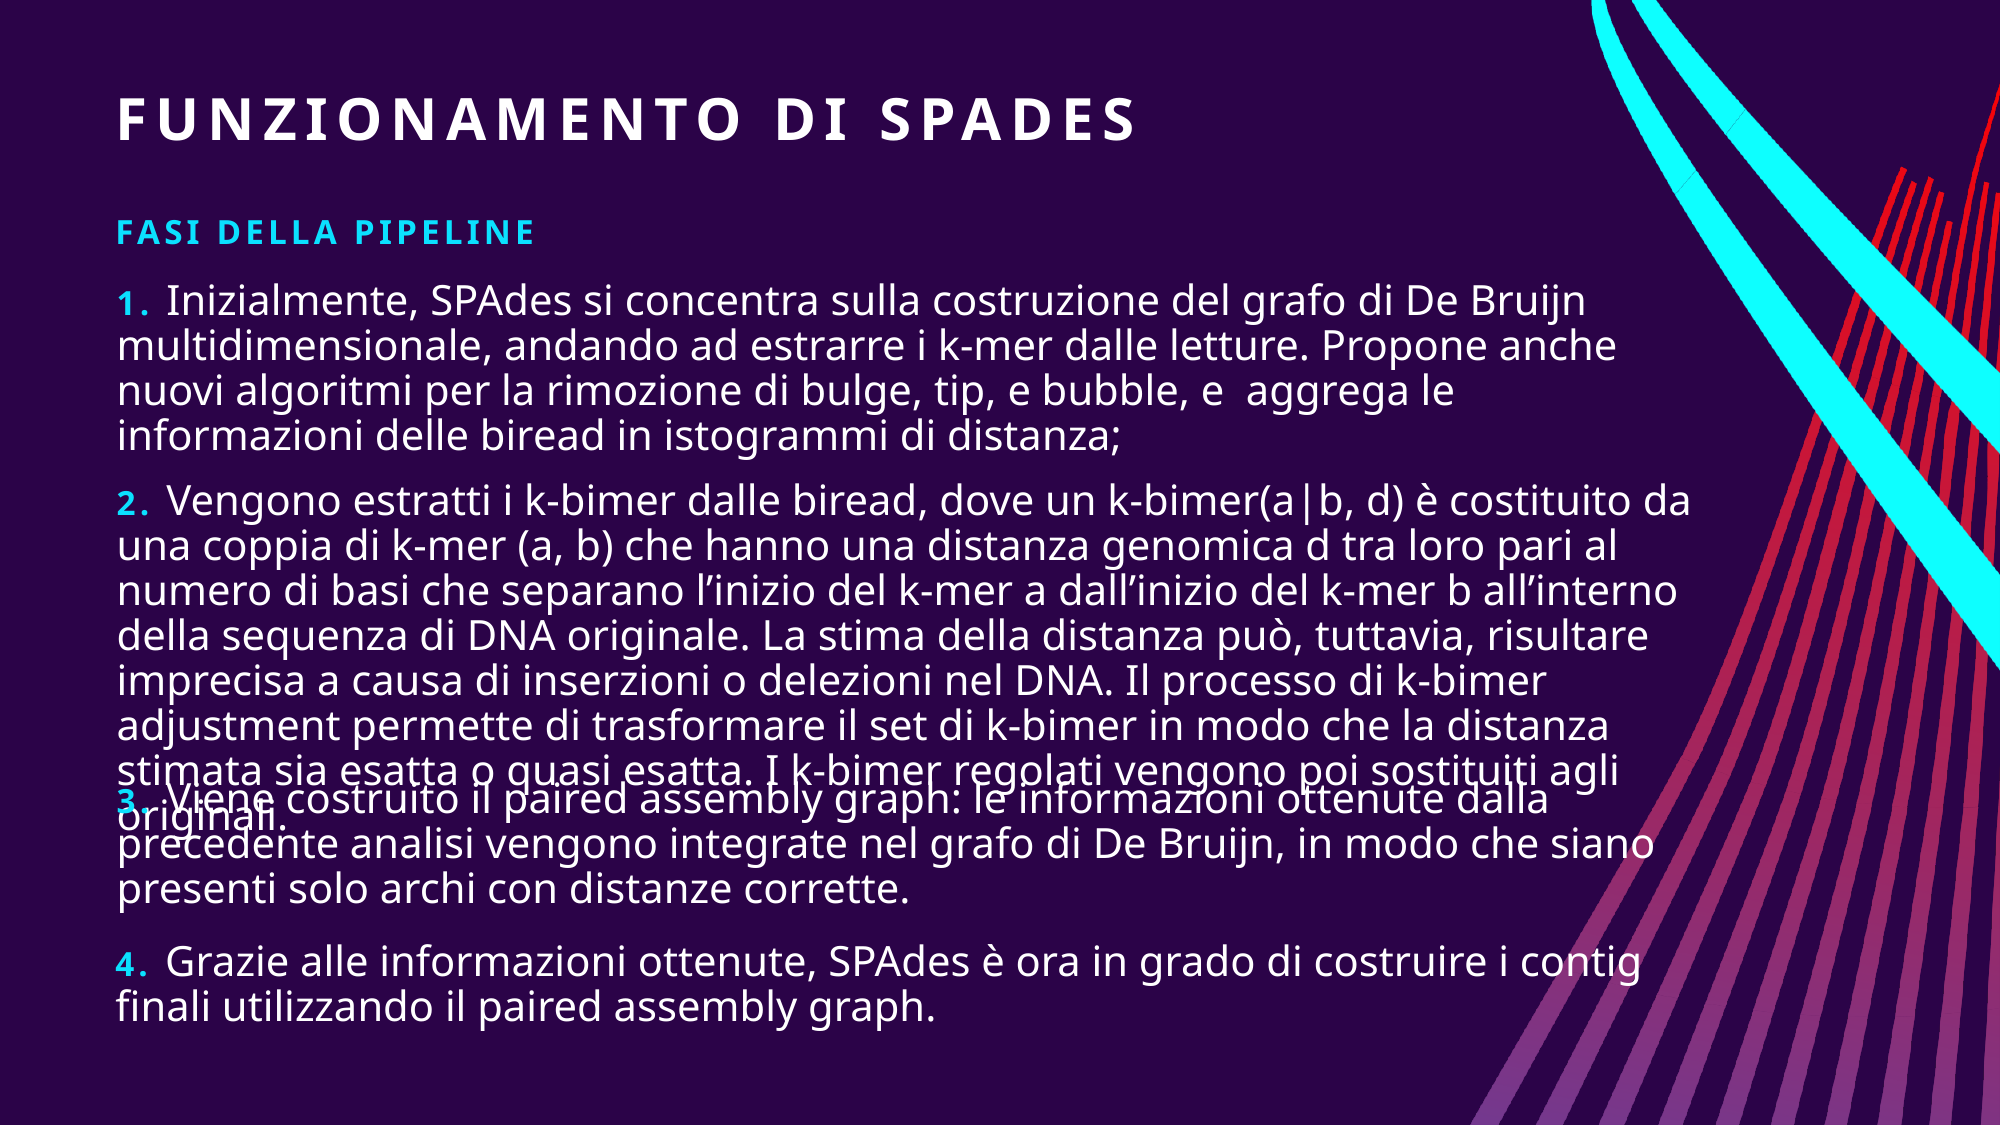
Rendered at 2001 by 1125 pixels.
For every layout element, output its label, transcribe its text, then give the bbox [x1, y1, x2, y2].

picture [0, 0, 2000, 1125]
title Funzionamento di spades [100, 82, 1826, 163]
text_box [184, 886, 1313, 932]
text_box FASI della pipeline [100, 201, 1589, 262]
text_box [184, 423, 1313, 472]
text_box 1. Inizialmente, SPAdes si concentra sulla costruzione del grafo di De Bruijn multidimensionale, andando ad estrarre i k-mer dalle letture. Propone anche nuovi algoritmi per la rimozione di bulge, tip, e bubble, e aggrega le informazioni delle biread in istogrammi di distanza; [101, 271, 1698, 423]
text_box 3. Viene costruito il paired assembly graph: le informazioni ottenute dalla precedente analisi vengono integrate nel grafo di De Bruijn, in modo che siano presenti solo archi con distanze corrette. [101, 770, 1698, 886]
text_box 2. Vengono estratti i k-bimer dalle biread, dove un k-bimer(a|b, d) è costituito da una coppia di k-mer (a, b) che hanno una distanza genomica d tra loro pari al numero di basi che separano l’inizio del k-mer a dall’inizio del k-mer b all’interno della sequenza di DNA originale. La stima della distanza può, tuttavia, risultare imprecisa a causa di inserzioni o delezioni nel DNA. Il processo di k-bimer adjustment permette di trasformare il set di k-bimer in modo che la distanza stimata sia esatta o quasi esatta. I k-bimer regolati vengono poi sostituiti agli originali. [101, 472, 1713, 805]
text_box 4. Grazie alle informazioni ottenute, SPAdes è ora in grado di costruire i contig finali utilizzando il paired assembly graph. [100, 932, 1698, 1048]
